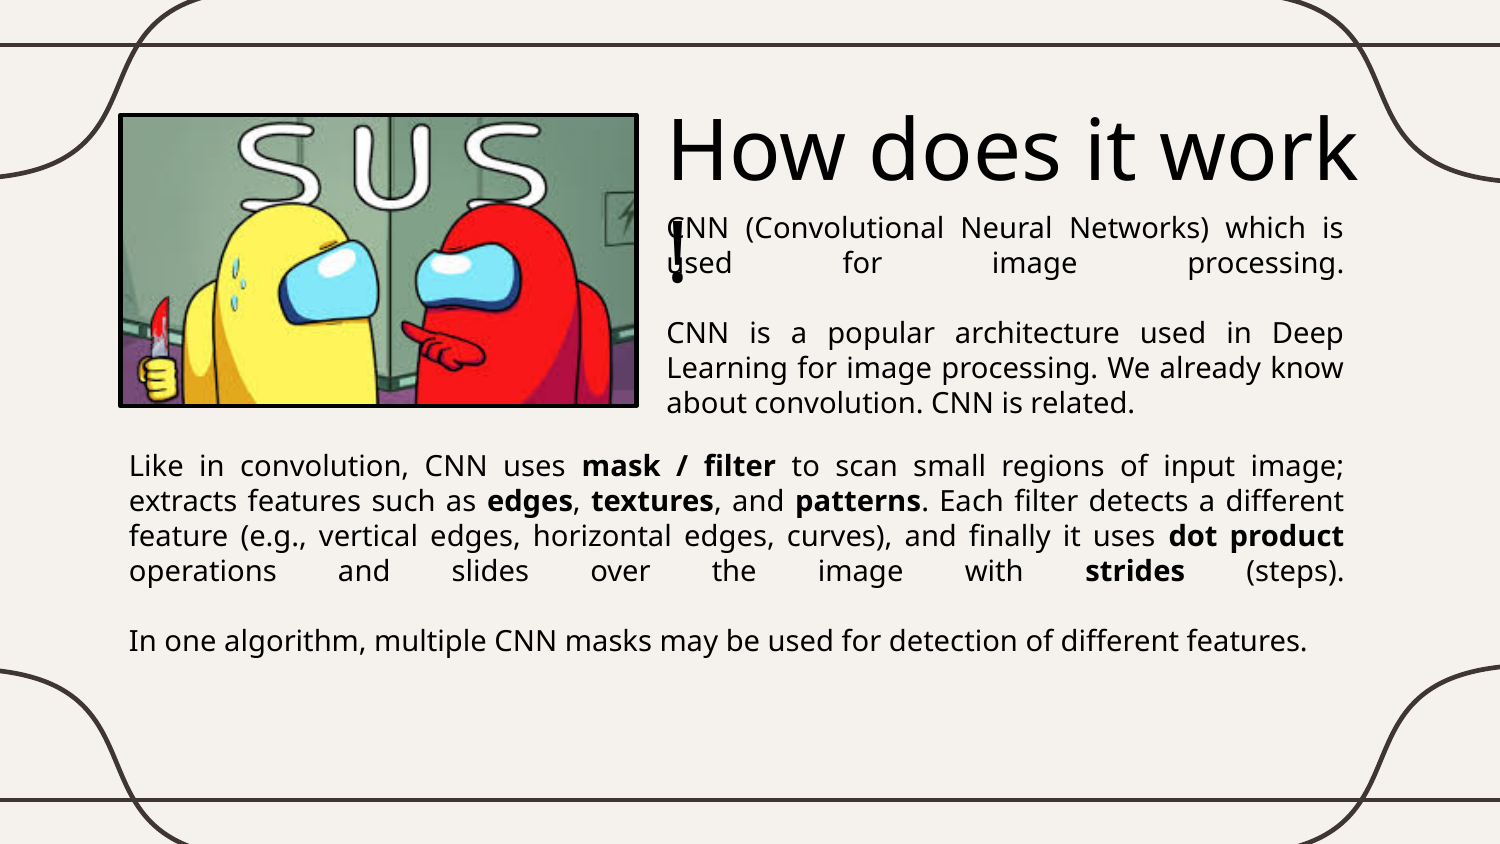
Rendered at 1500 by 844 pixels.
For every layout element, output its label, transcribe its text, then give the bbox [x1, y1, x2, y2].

picture [122, 117, 635, 404]
subtitle CNN (Convolutional Neural Networks) which is used for image processing. CNN is a popular architecture used in Deep Learning for image processing. We already know about convolution. CNN is related. [651, 194, 1360, 431]
subtitle Like in convolution, CNN uses mask / filter to scan small regions of input image; extracts features such as edges, textures, and patterns. Each filter detects a different feature (e.g., vertical edges, horizontal edges, curves), and finally it uses dot product operations and slides over the image with strides (steps). In one algorithm, multiple CNN masks may be used for detection of different features. [113, 431, 1360, 675]
title How does it work ! [651, 79, 1398, 292]
